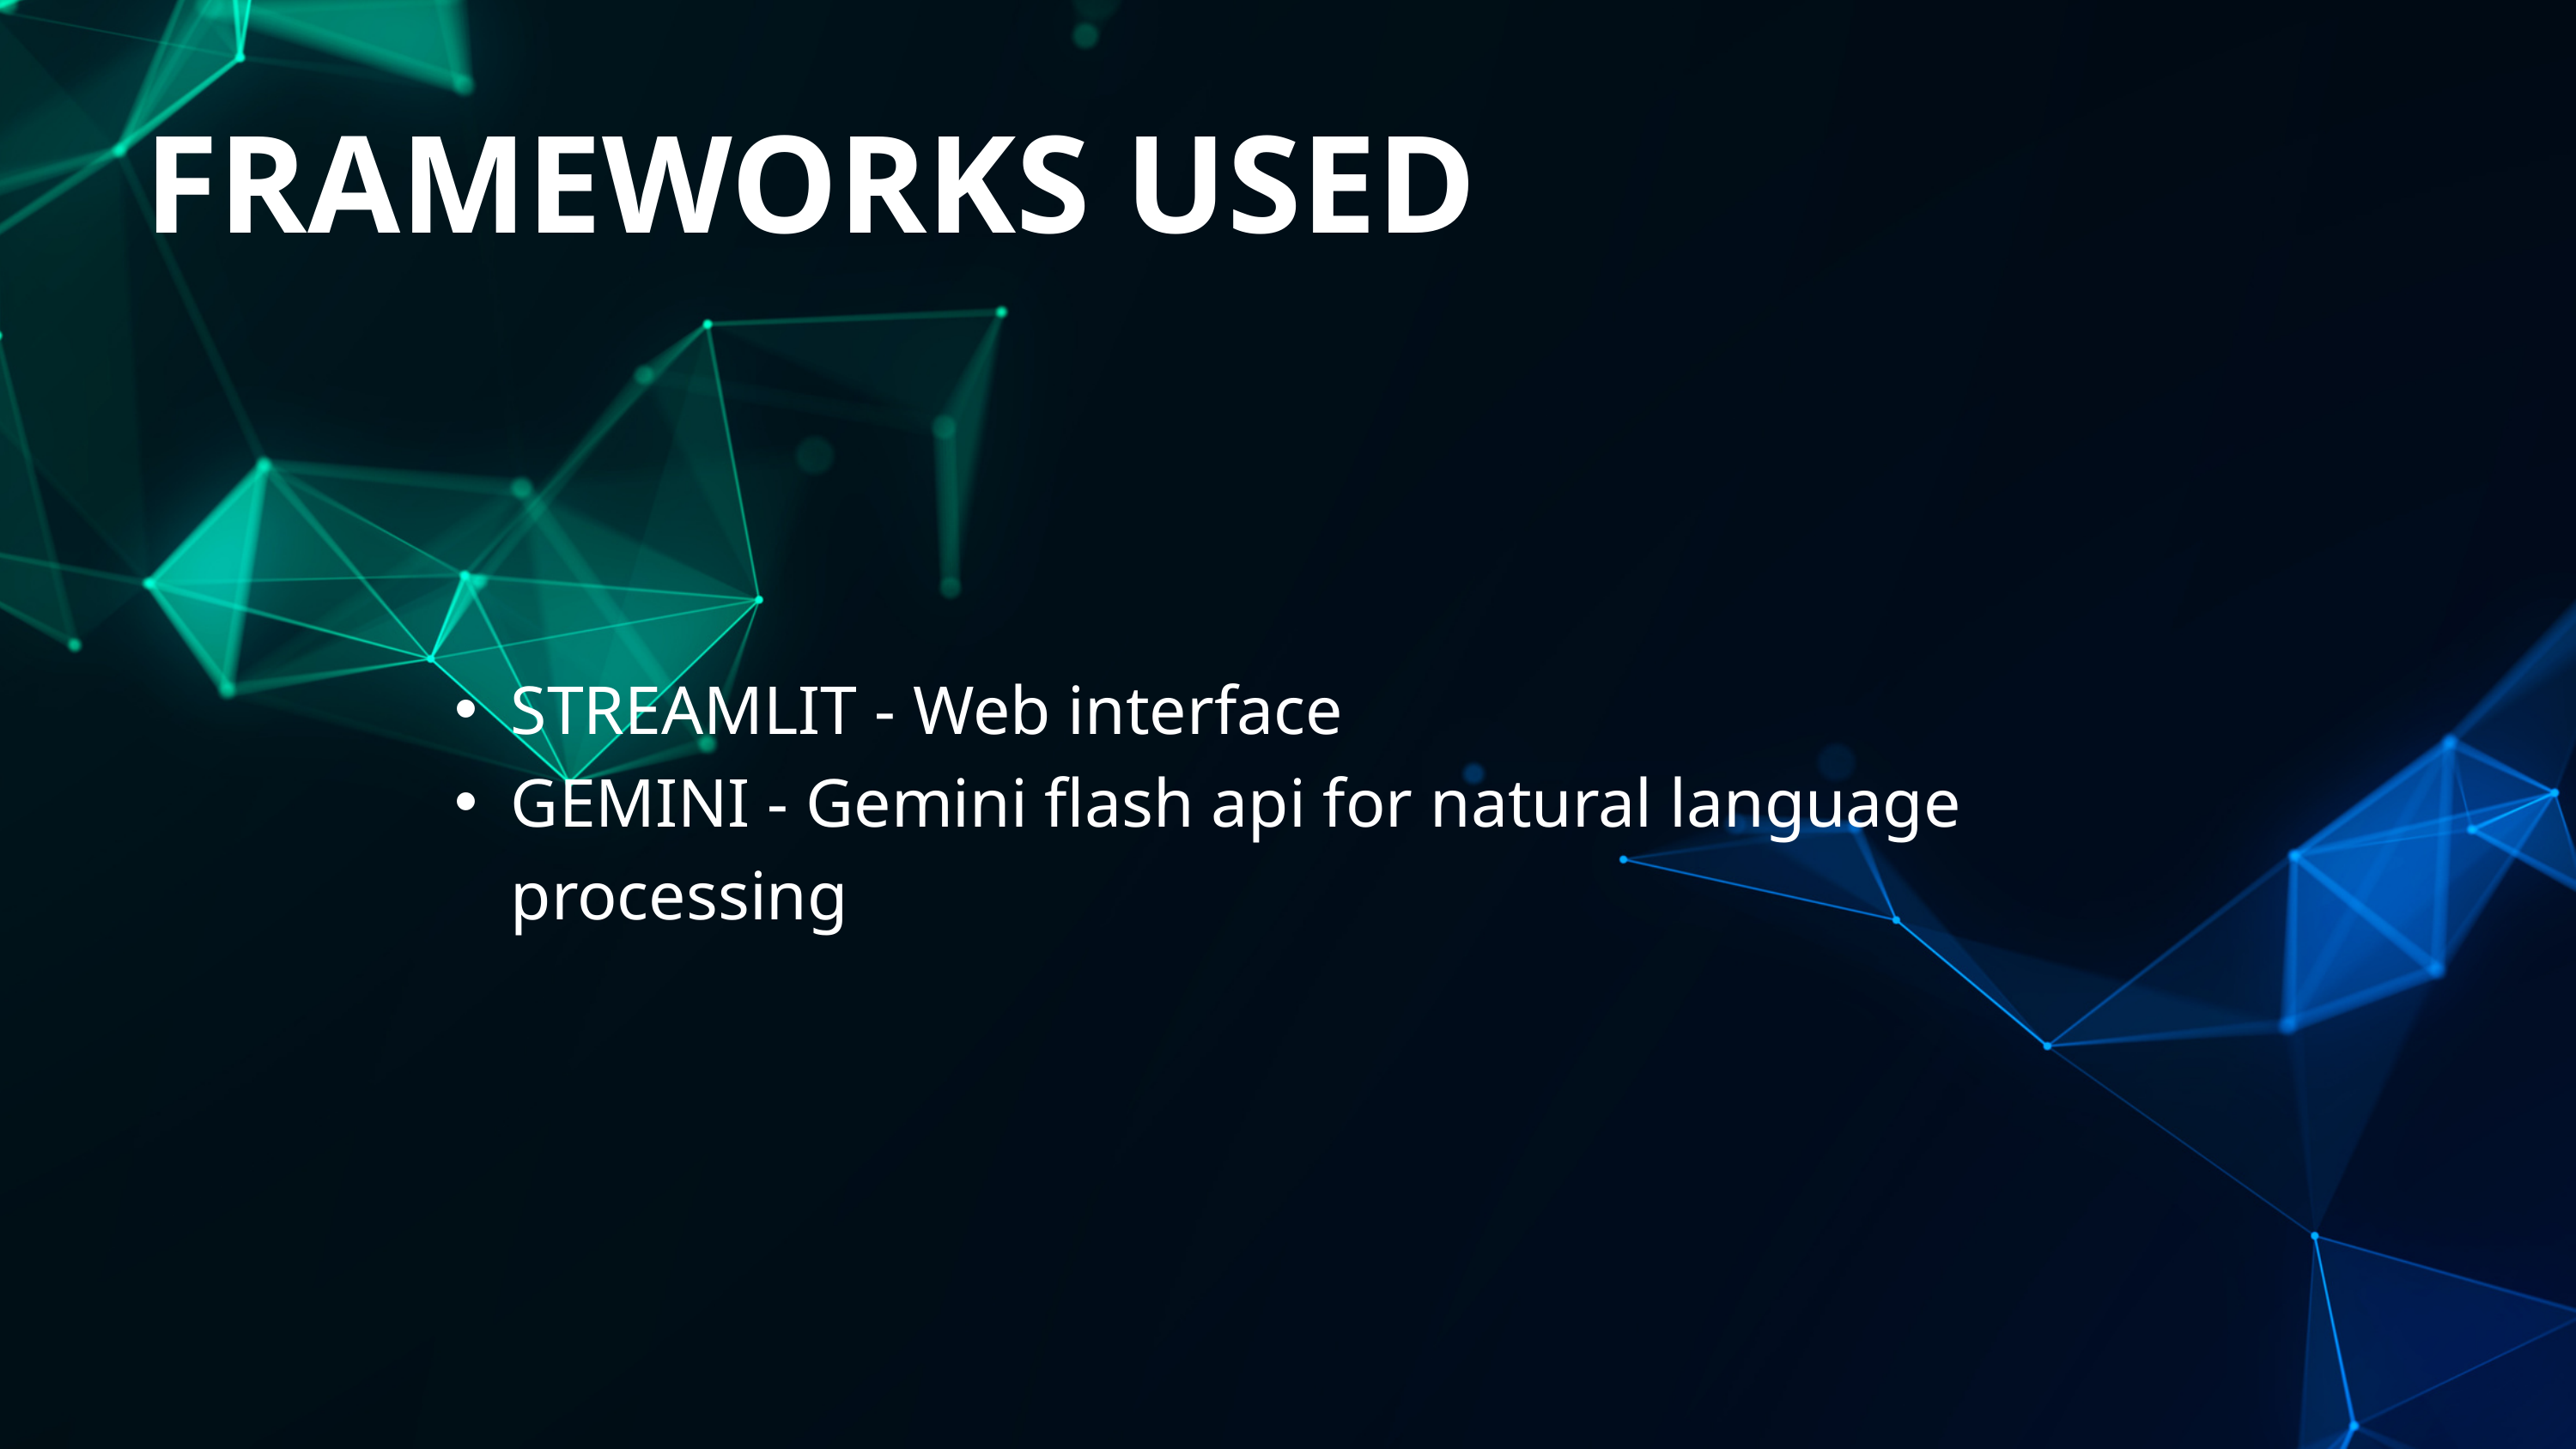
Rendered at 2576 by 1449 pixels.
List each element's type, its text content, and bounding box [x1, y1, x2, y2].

text_box [0, 0, 2576, 1449]
text_box FRAMEWORKS USED [0, 108, 1621, 261]
text_box STREAMLIT - Web interface GEMINI - Gemini flash api for natural language processing [398, 655, 2178, 933]
